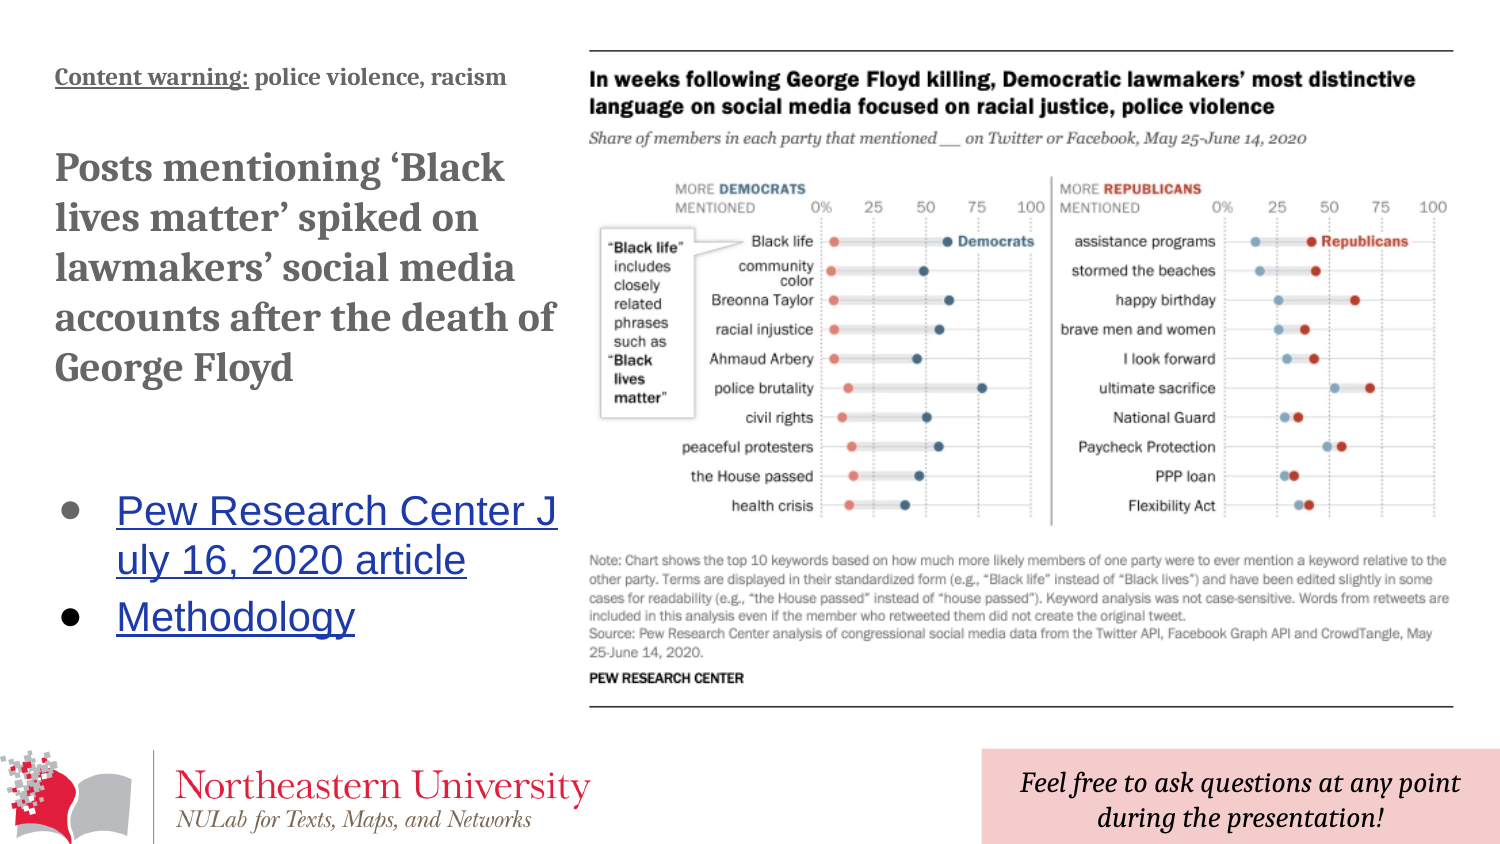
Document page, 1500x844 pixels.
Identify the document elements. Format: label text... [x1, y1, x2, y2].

picture [588, 48, 1456, 709]
title Content warning: police violence, racism Posts mentioning ‘Black lives matter’ spiked on lawmakers’ social media accounts after the death of George Floyd [39, 45, 575, 460]
list Pew Research Center July 16, 2020 article Methodology [26, 460, 582, 709]
picture [0, 750, 605, 844]
